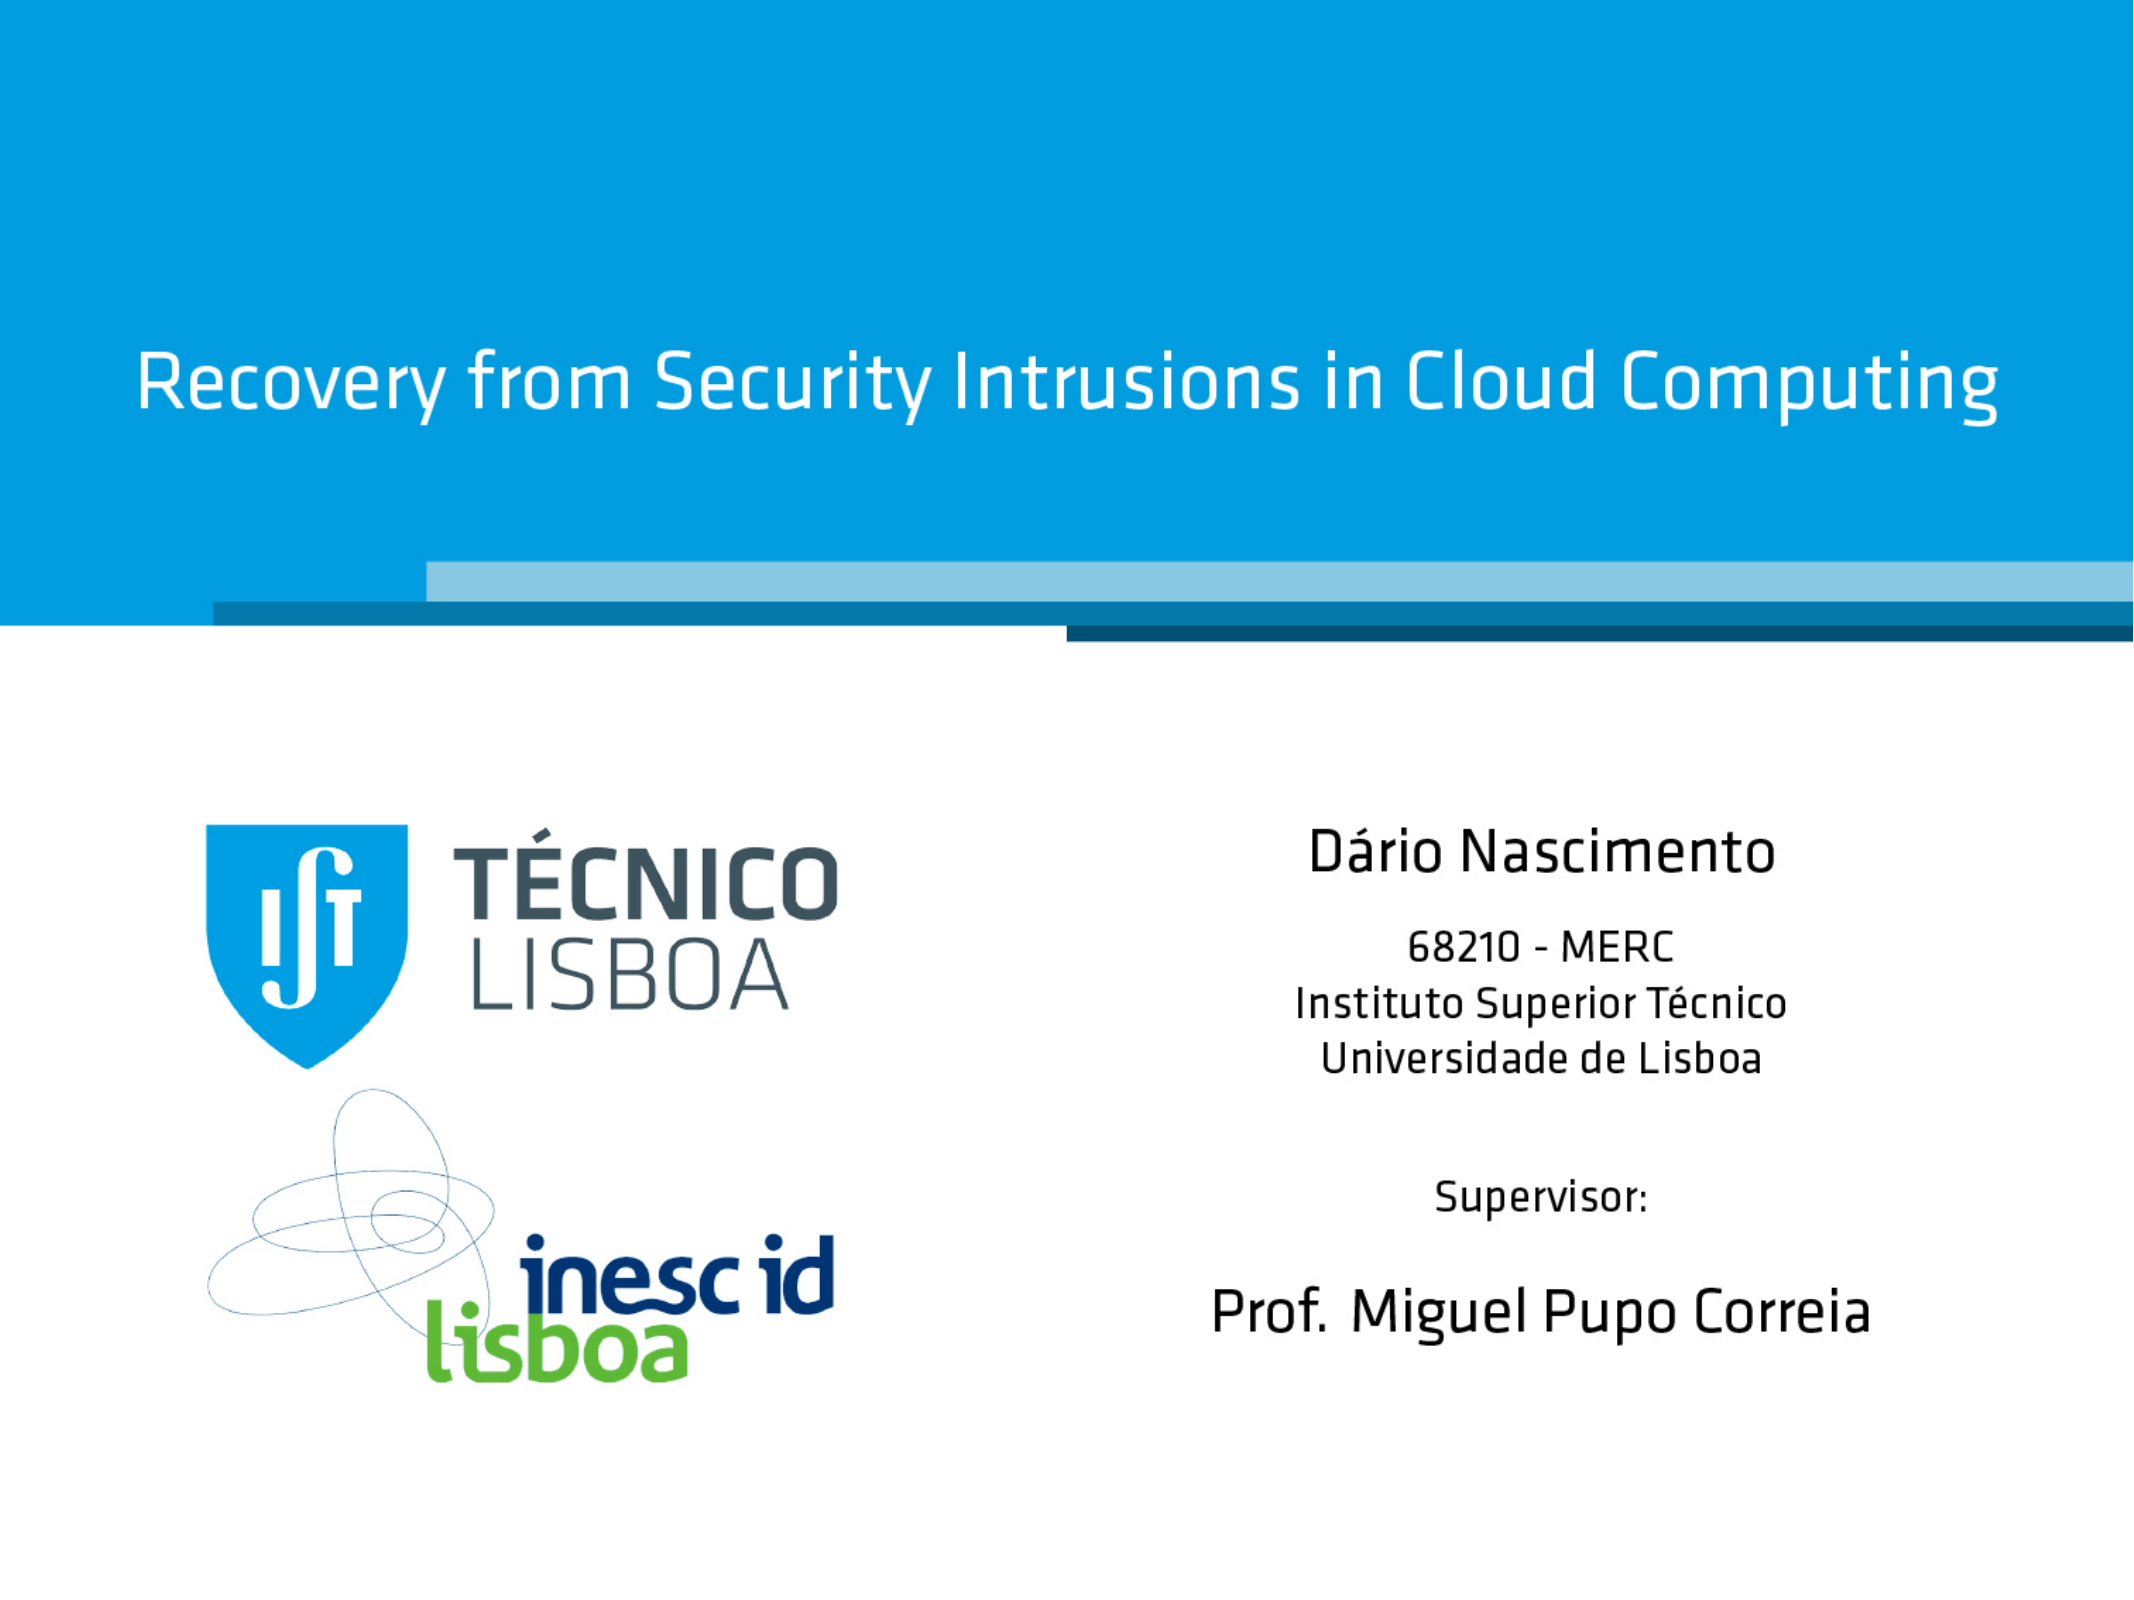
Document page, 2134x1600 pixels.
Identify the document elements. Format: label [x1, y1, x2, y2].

picture [0, 626, 2134, 1600]
picture [1349, 366, 1380, 408]
picture [427, 561, 2134, 601]
picture [1921, 366, 1951, 408]
picture [1824, 368, 1855, 409]
picture [525, 366, 558, 409]
picture [1021, 356, 1047, 409]
picture [1666, 366, 1699, 409]
picture [866, 356, 892, 409]
picture [743, 366, 768, 409]
picture [232, 366, 257, 409]
picture [390, 366, 407, 408]
picture [959, 352, 965, 408]
picture [1328, 351, 1335, 361]
picture [1781, 366, 1813, 426]
picture [1865, 356, 1891, 409]
picture [1455, 349, 1462, 408]
picture [1057, 367, 1075, 408]
picture [1228, 366, 1258, 408]
picture [468, 348, 495, 408]
picture [266, 366, 299, 409]
picture [305, 368, 340, 408]
picture [1474, 366, 1507, 409]
picture [896, 368, 931, 425]
picture [824, 367, 842, 408]
picture [1126, 366, 1152, 409]
picture [1711, 366, 1766, 408]
picture [572, 366, 627, 408]
picture [1183, 366, 1216, 409]
picture [346, 366, 378, 409]
picture [1901, 351, 1908, 361]
picture [702, 366, 733, 409]
picture [141, 352, 184, 408]
picture [1328, 368, 1335, 408]
picture [503, 366, 520, 408]
picture [1625, 351, 1658, 409]
picture [191, 366, 222, 409]
picture [411, 368, 445, 425]
picture [1165, 368, 1171, 408]
picture [1410, 351, 1443, 409]
picture [1517, 368, 1549, 409]
picture [1081, 368, 1113, 409]
picture [1271, 366, 1298, 409]
picture [850, 368, 856, 408]
picture [657, 351, 691, 409]
picture [850, 351, 856, 361]
picture [981, 366, 1011, 408]
picture [1901, 368, 1908, 408]
picture [778, 368, 810, 409]
picture [1165, 351, 1171, 361]
picture [1963, 366, 1998, 426]
picture [1563, 349, 1593, 409]
